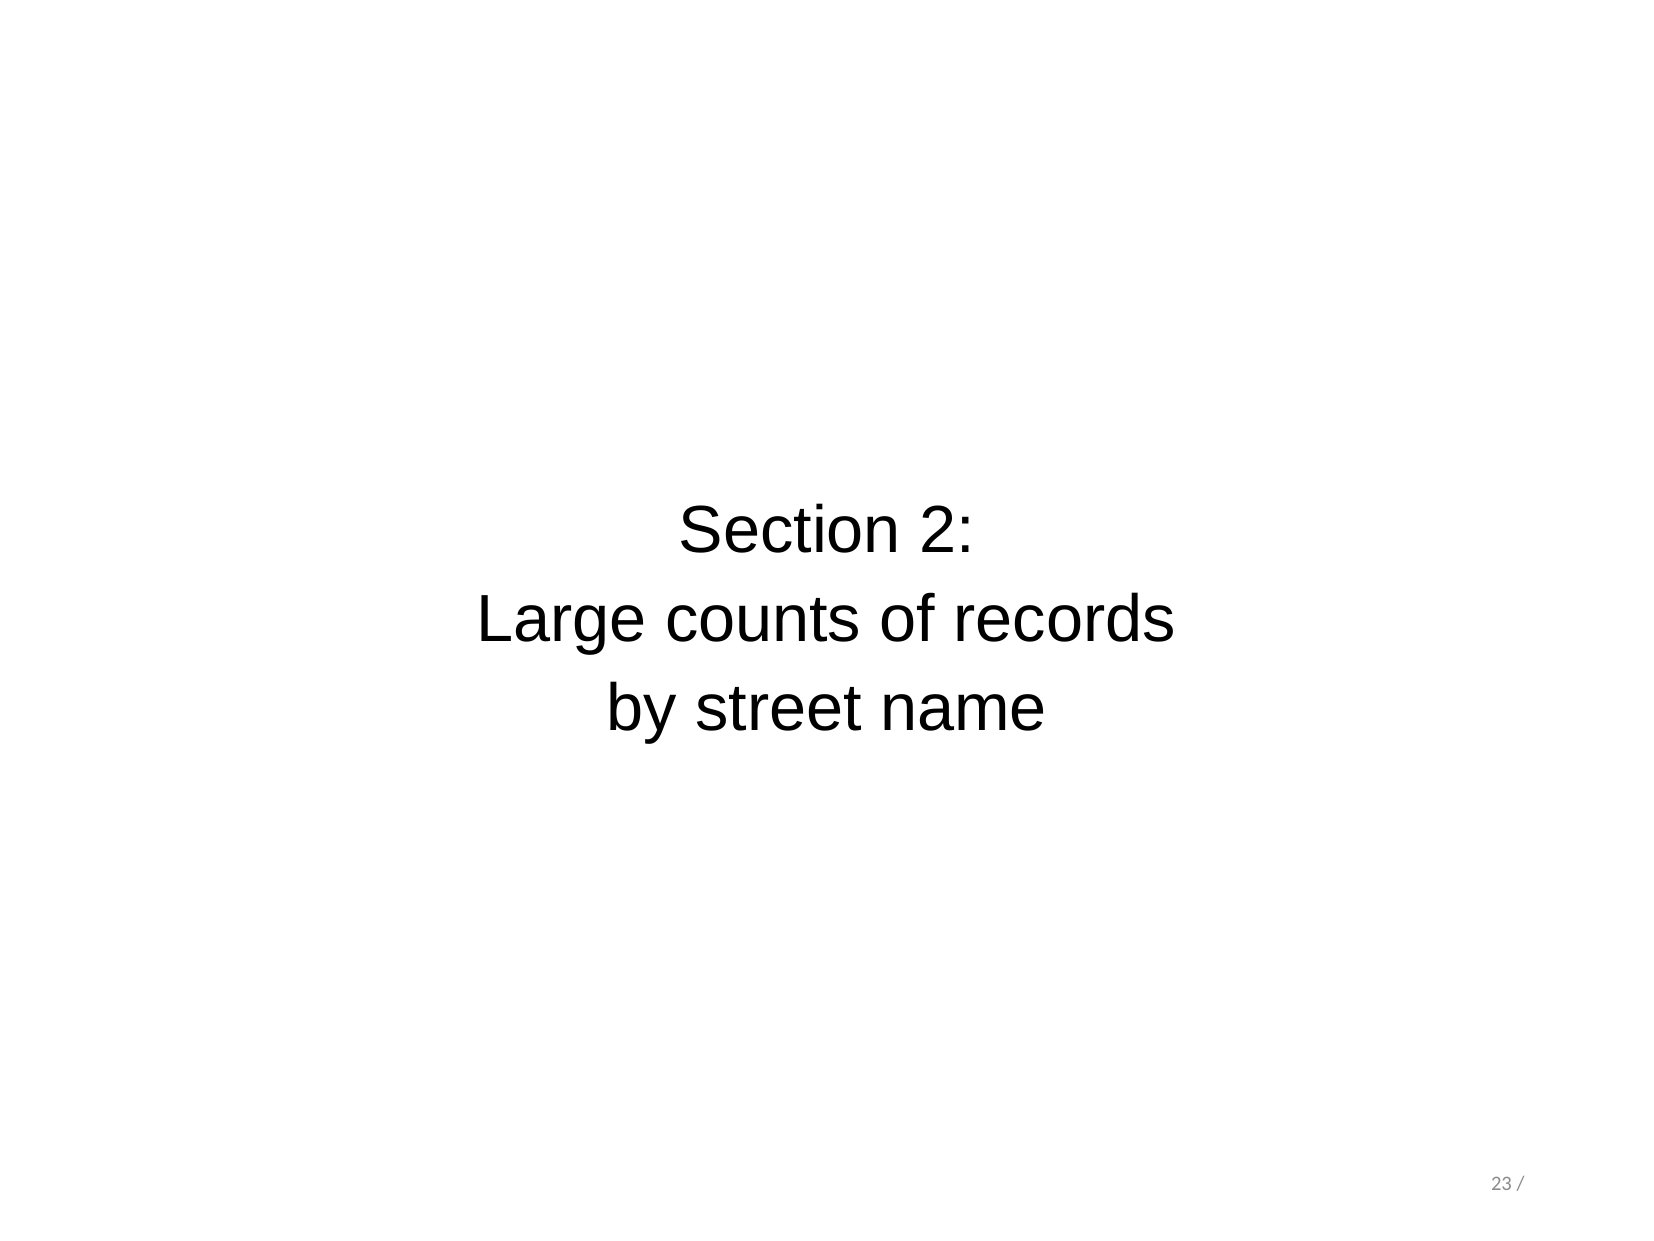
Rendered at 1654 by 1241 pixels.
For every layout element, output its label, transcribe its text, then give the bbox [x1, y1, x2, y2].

subtitle Section 2: Large counts of records by street name [0, 0, 1654, 1241]
